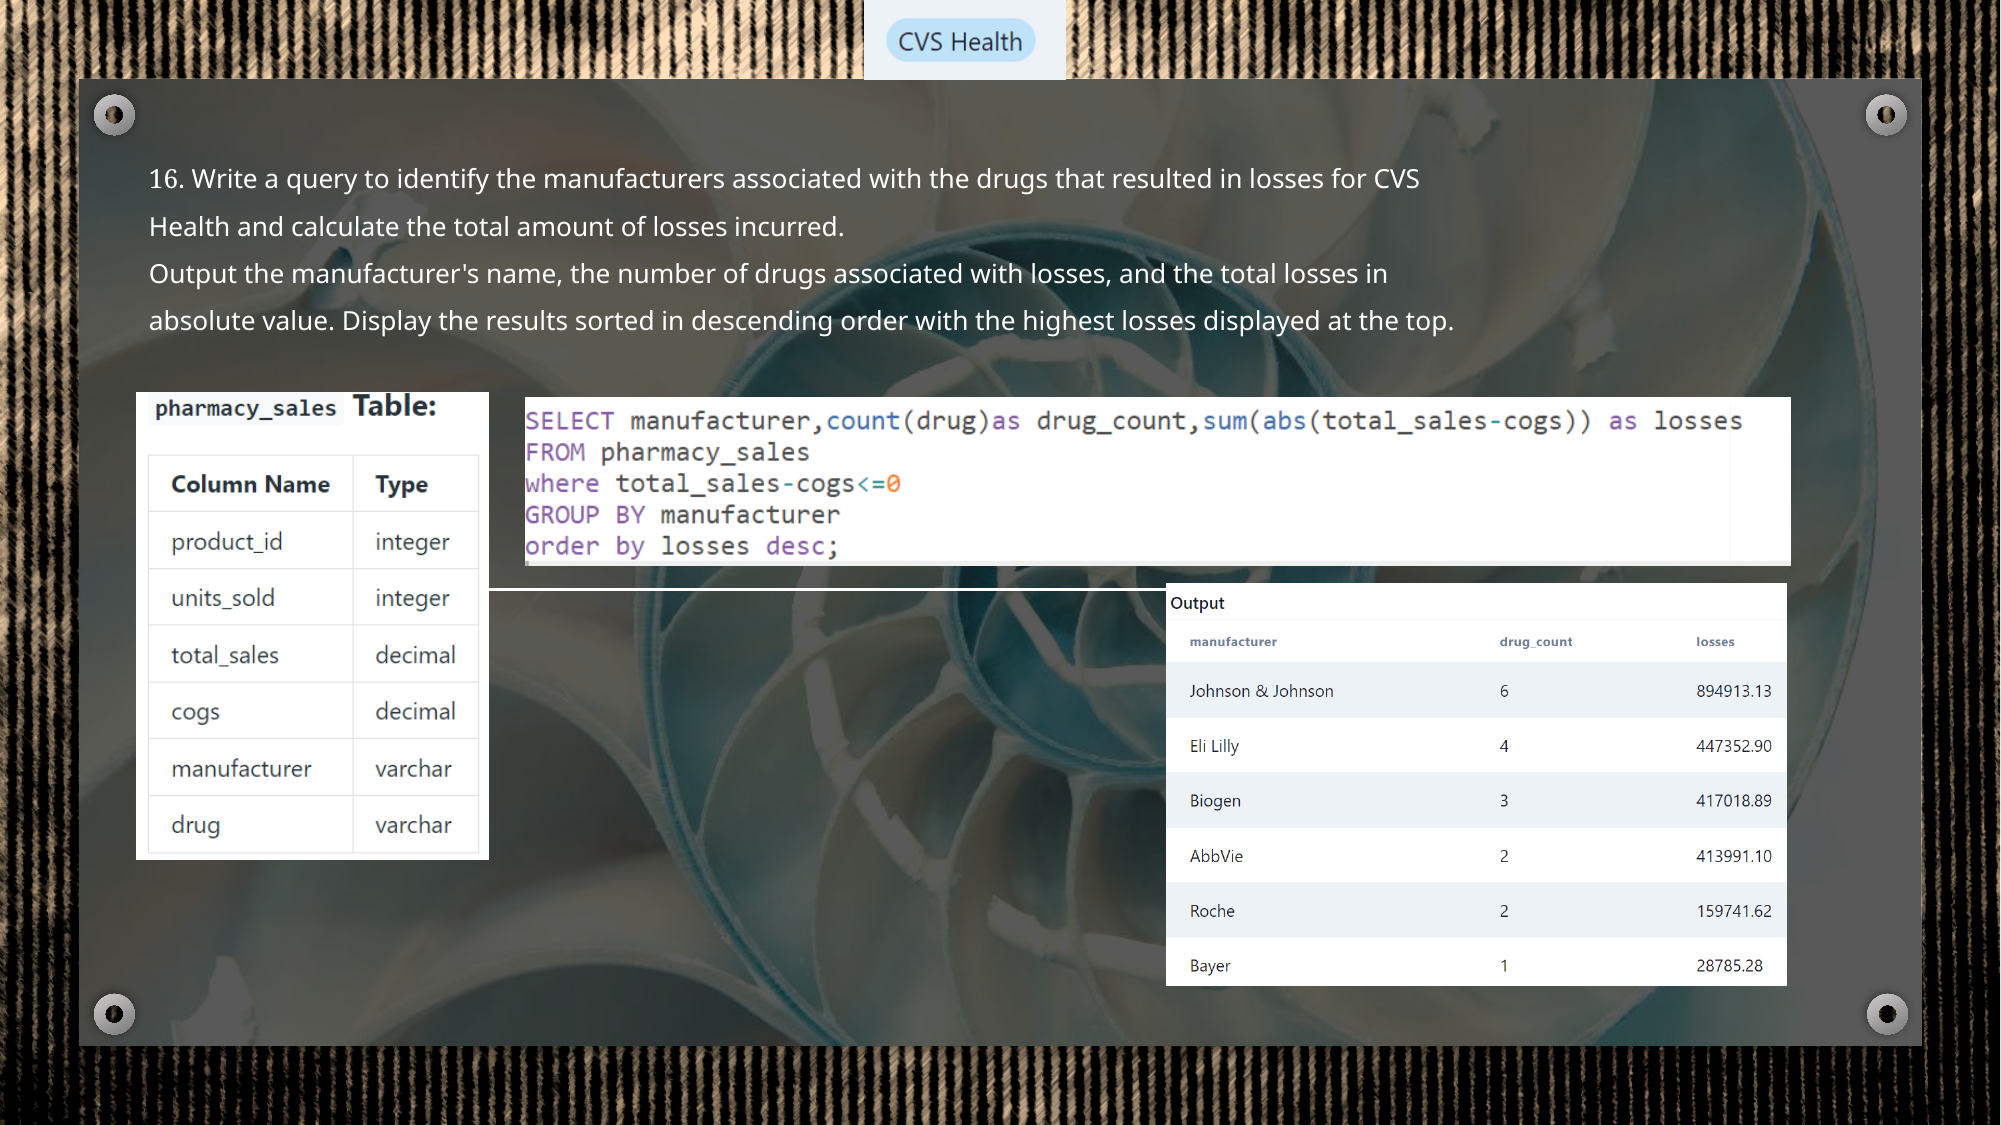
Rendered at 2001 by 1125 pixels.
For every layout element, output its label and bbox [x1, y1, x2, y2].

picture [0, 0, 2001, 1125]
text_box [93, 94, 1909, 1035]
